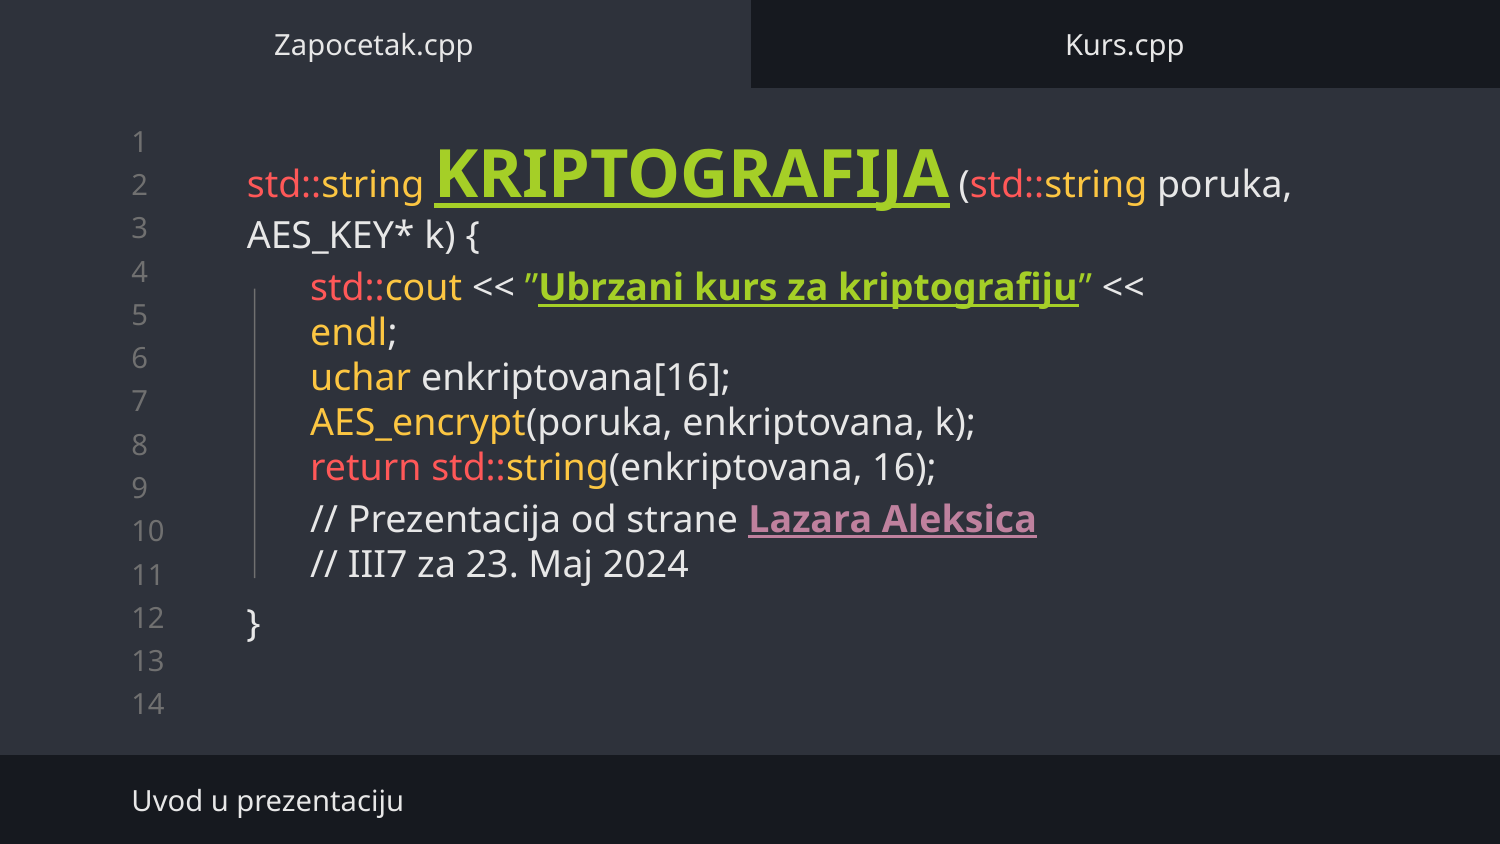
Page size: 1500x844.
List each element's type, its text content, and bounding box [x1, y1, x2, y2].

subtitle Zapocetak.cpp [0, 15, 749, 74]
subtitle std::cout << ”Ubrzani kurs za kriptografiju” << endl; uchar enkriptovana[16]; AES_encrypt(poruka, enkriptovana, k); return std::string(enkriptovana, 16); [295, 272, 1245, 480]
title std::string KRIPTOGRAFIJA (std::string poruka, AES_KEY* k) { [231, 151, 1388, 237]
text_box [231, 288, 315, 659]
subtitle Uvod u prezentaciju [116, 770, 915, 829]
subtitle // Prezentacija od strane Lazara Aleksica // III7 za 23. Maj 2024 [315, 501, 1313, 578]
subtitle Kurs.cpp [750, 15, 1500, 74]
